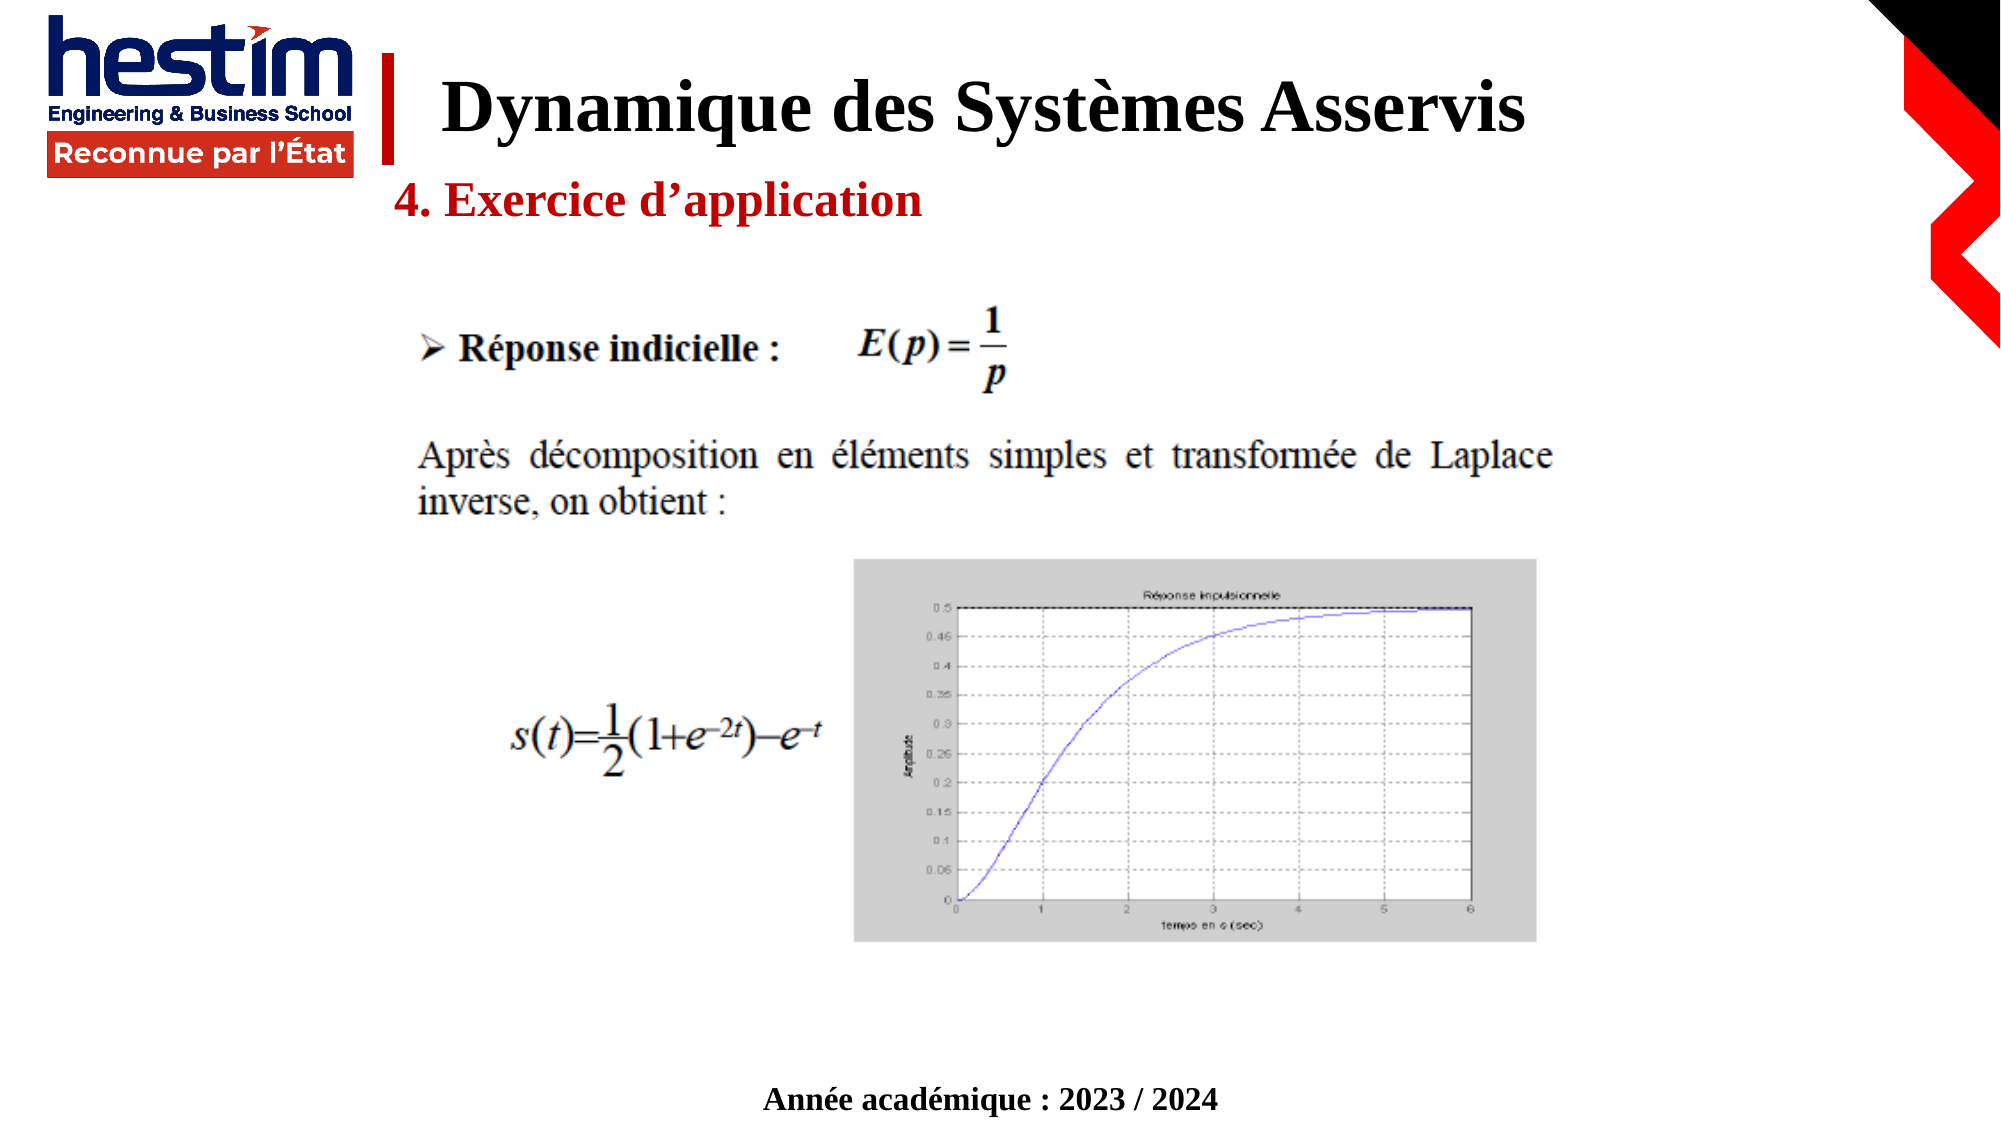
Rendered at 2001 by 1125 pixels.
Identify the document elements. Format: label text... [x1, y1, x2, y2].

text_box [1866, 0, 2000, 350]
text_box Dynamique des Systèmes Asservis [456, 52, 1711, 150]
picture [0, 7, 456, 212]
picture [408, 301, 1560, 953]
text_box 4. Exercice d’application [379, 159, 938, 235]
